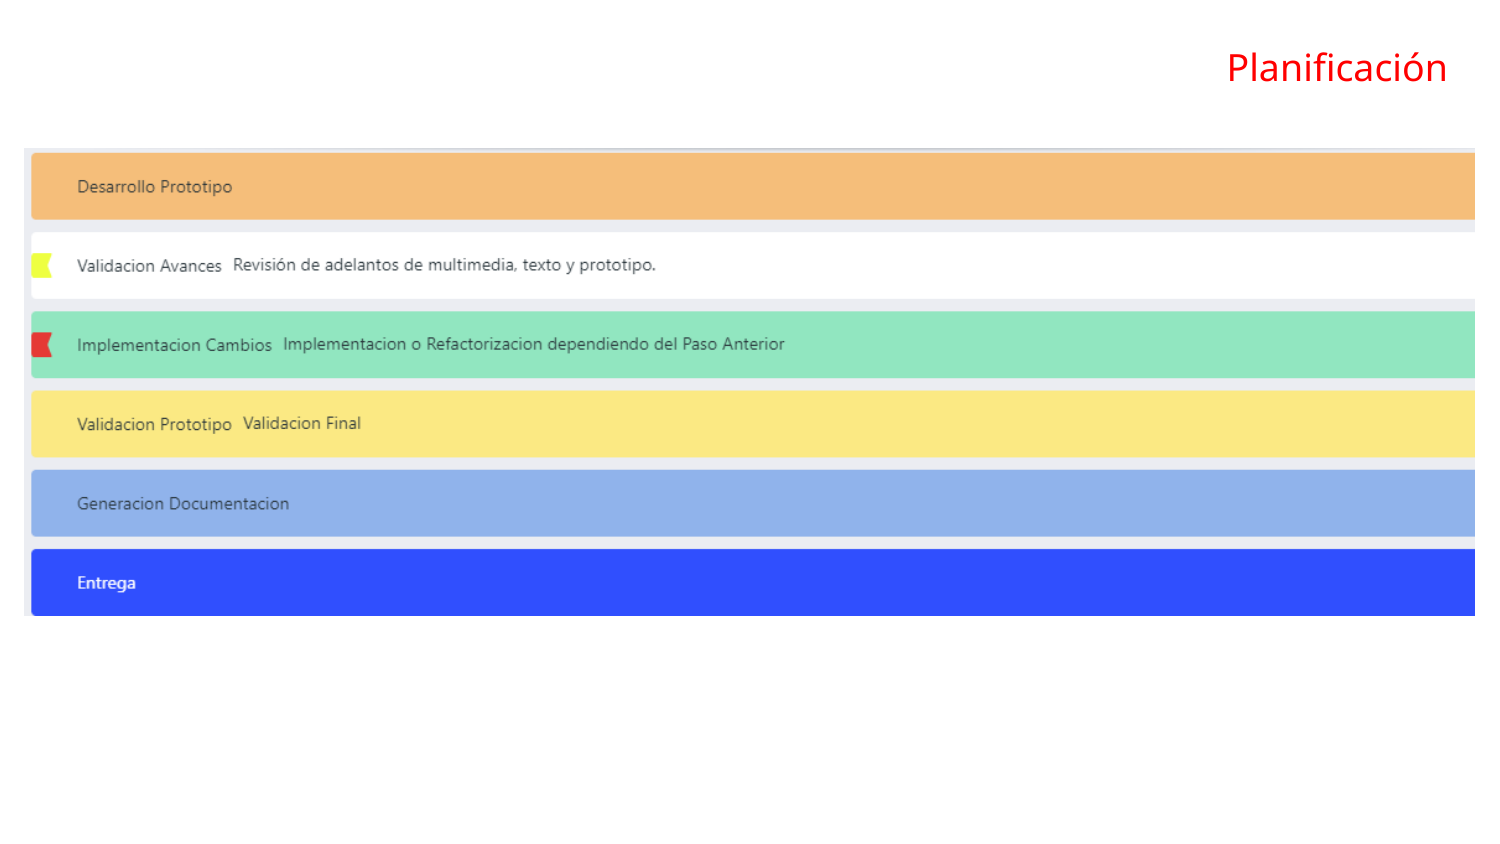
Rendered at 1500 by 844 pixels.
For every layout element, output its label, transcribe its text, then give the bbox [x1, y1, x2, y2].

picture [24, 148, 1476, 617]
title Planificación [65, 29, 1464, 124]
